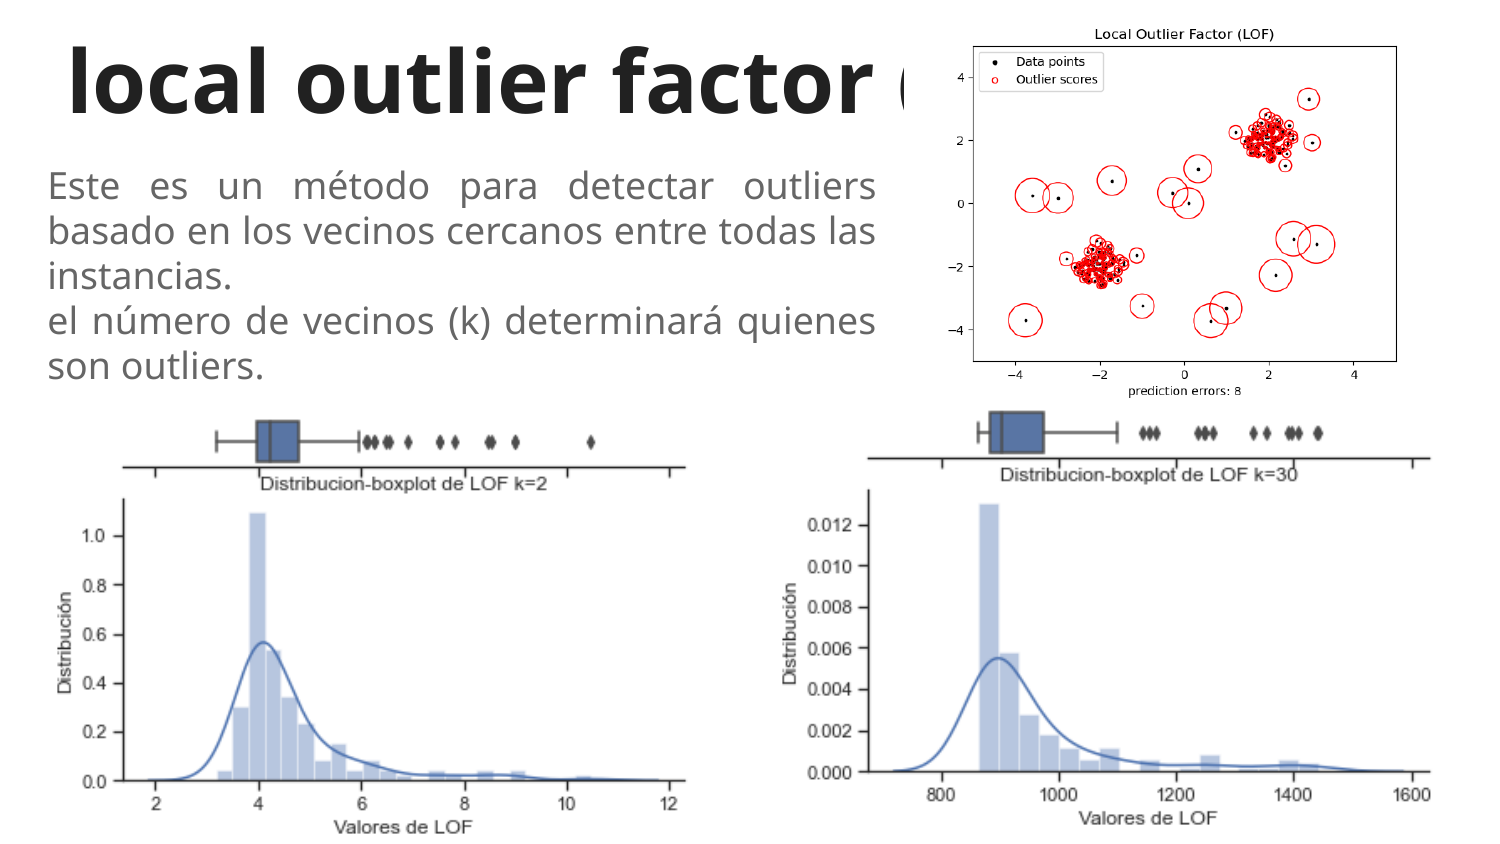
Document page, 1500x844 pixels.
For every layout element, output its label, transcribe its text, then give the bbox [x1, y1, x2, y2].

list Este es un método para detectar outliers basado en los vecinos cercanos entre todas las instancias. el número de vecinos (k) determinará quienes son outliers. [32, 146, 893, 406]
picture [771, 0, 1451, 840]
title local outlier factor (lof) [51, 10, 899, 142]
picture [46, 405, 696, 844]
